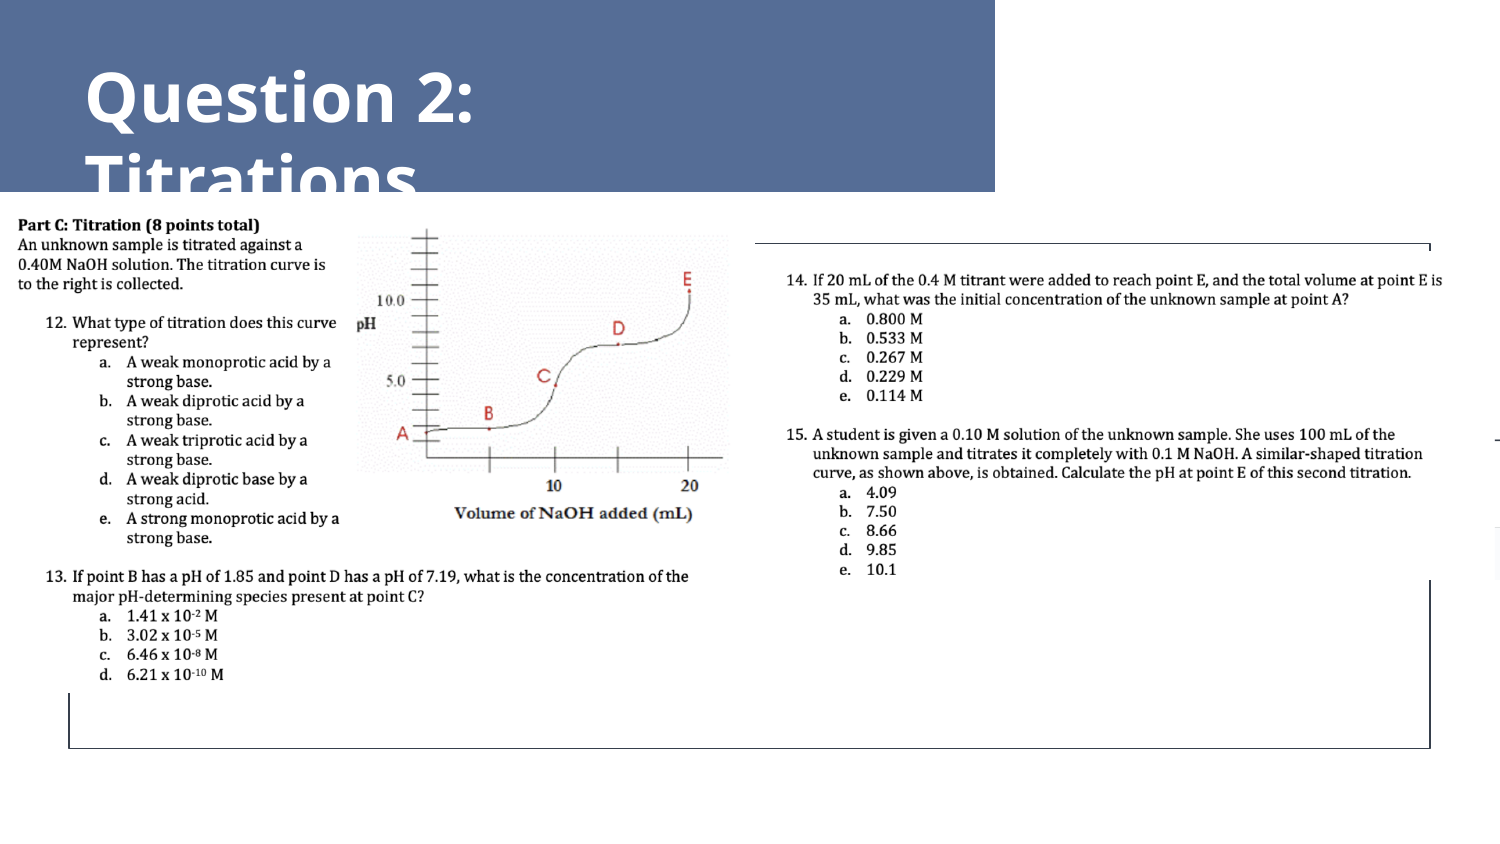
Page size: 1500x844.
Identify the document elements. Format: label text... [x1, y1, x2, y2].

text_box Add text here [68, 588, 1431, 749]
text_box [0, 0, 995, 192]
text_box Add text here [760, 243, 1431, 250]
title Question 2: Titrations [69, 39, 824, 235]
picture [6, 210, 1500, 693]
